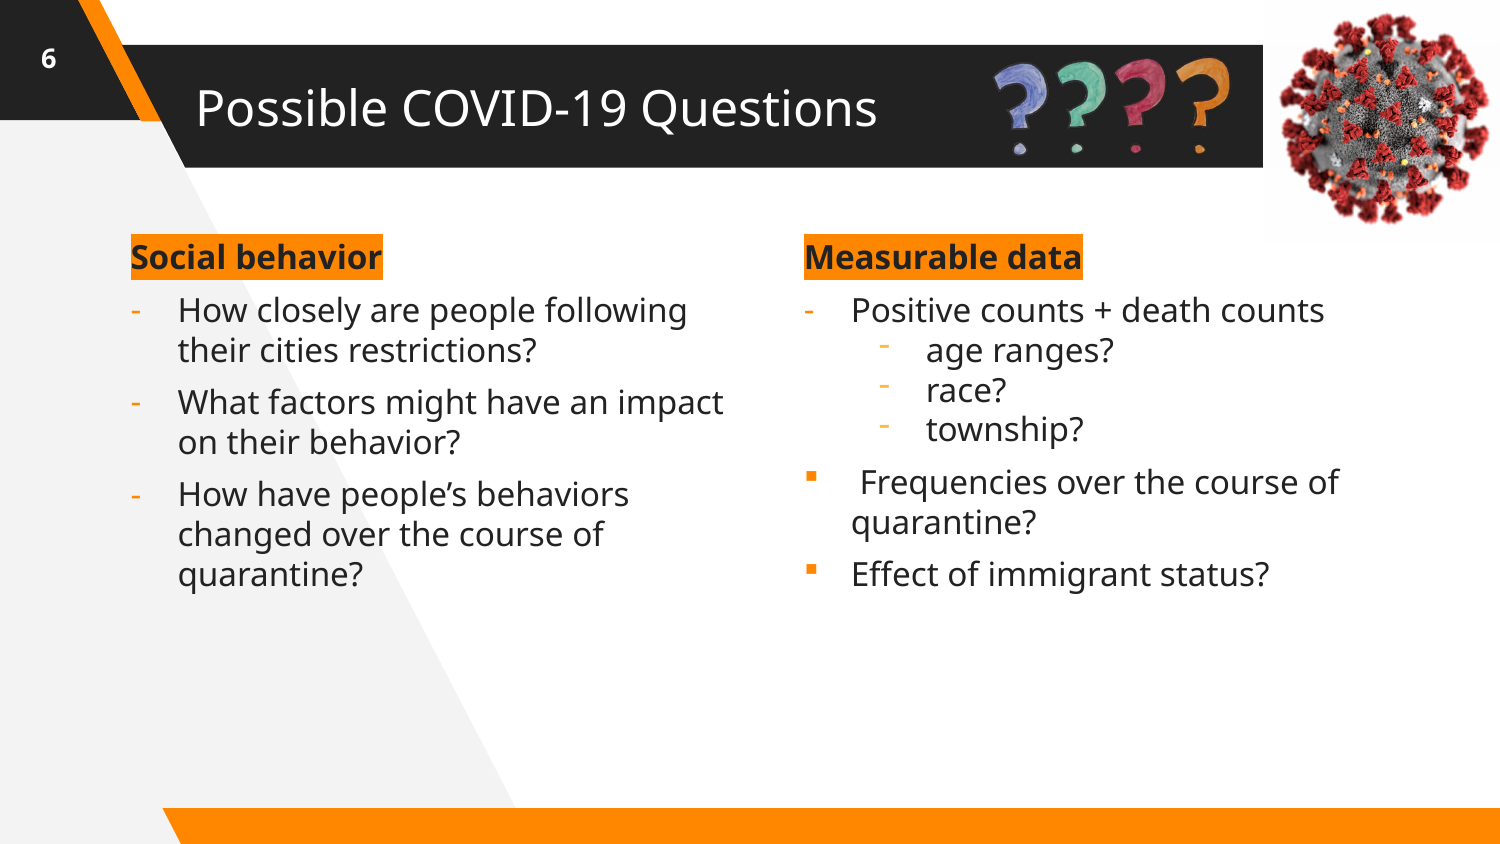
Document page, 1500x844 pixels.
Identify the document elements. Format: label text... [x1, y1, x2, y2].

list Measurable data Positive counts + death counts age ranges? race? township? Frequencies over the course of quarantine? Effect of immigrant status? [788, 221, 1425, 719]
title Possible COVID-19 Questions [180, 44, 961, 168]
picture [962, 0, 1500, 244]
slide_number 6 [0, 0, 98, 121]
list Social behavior How closely are people following their cities restrictions? What factors might have an impact on their behavior? How have people’s behaviors changed over the course of quarantine? [115, 221, 752, 769]
